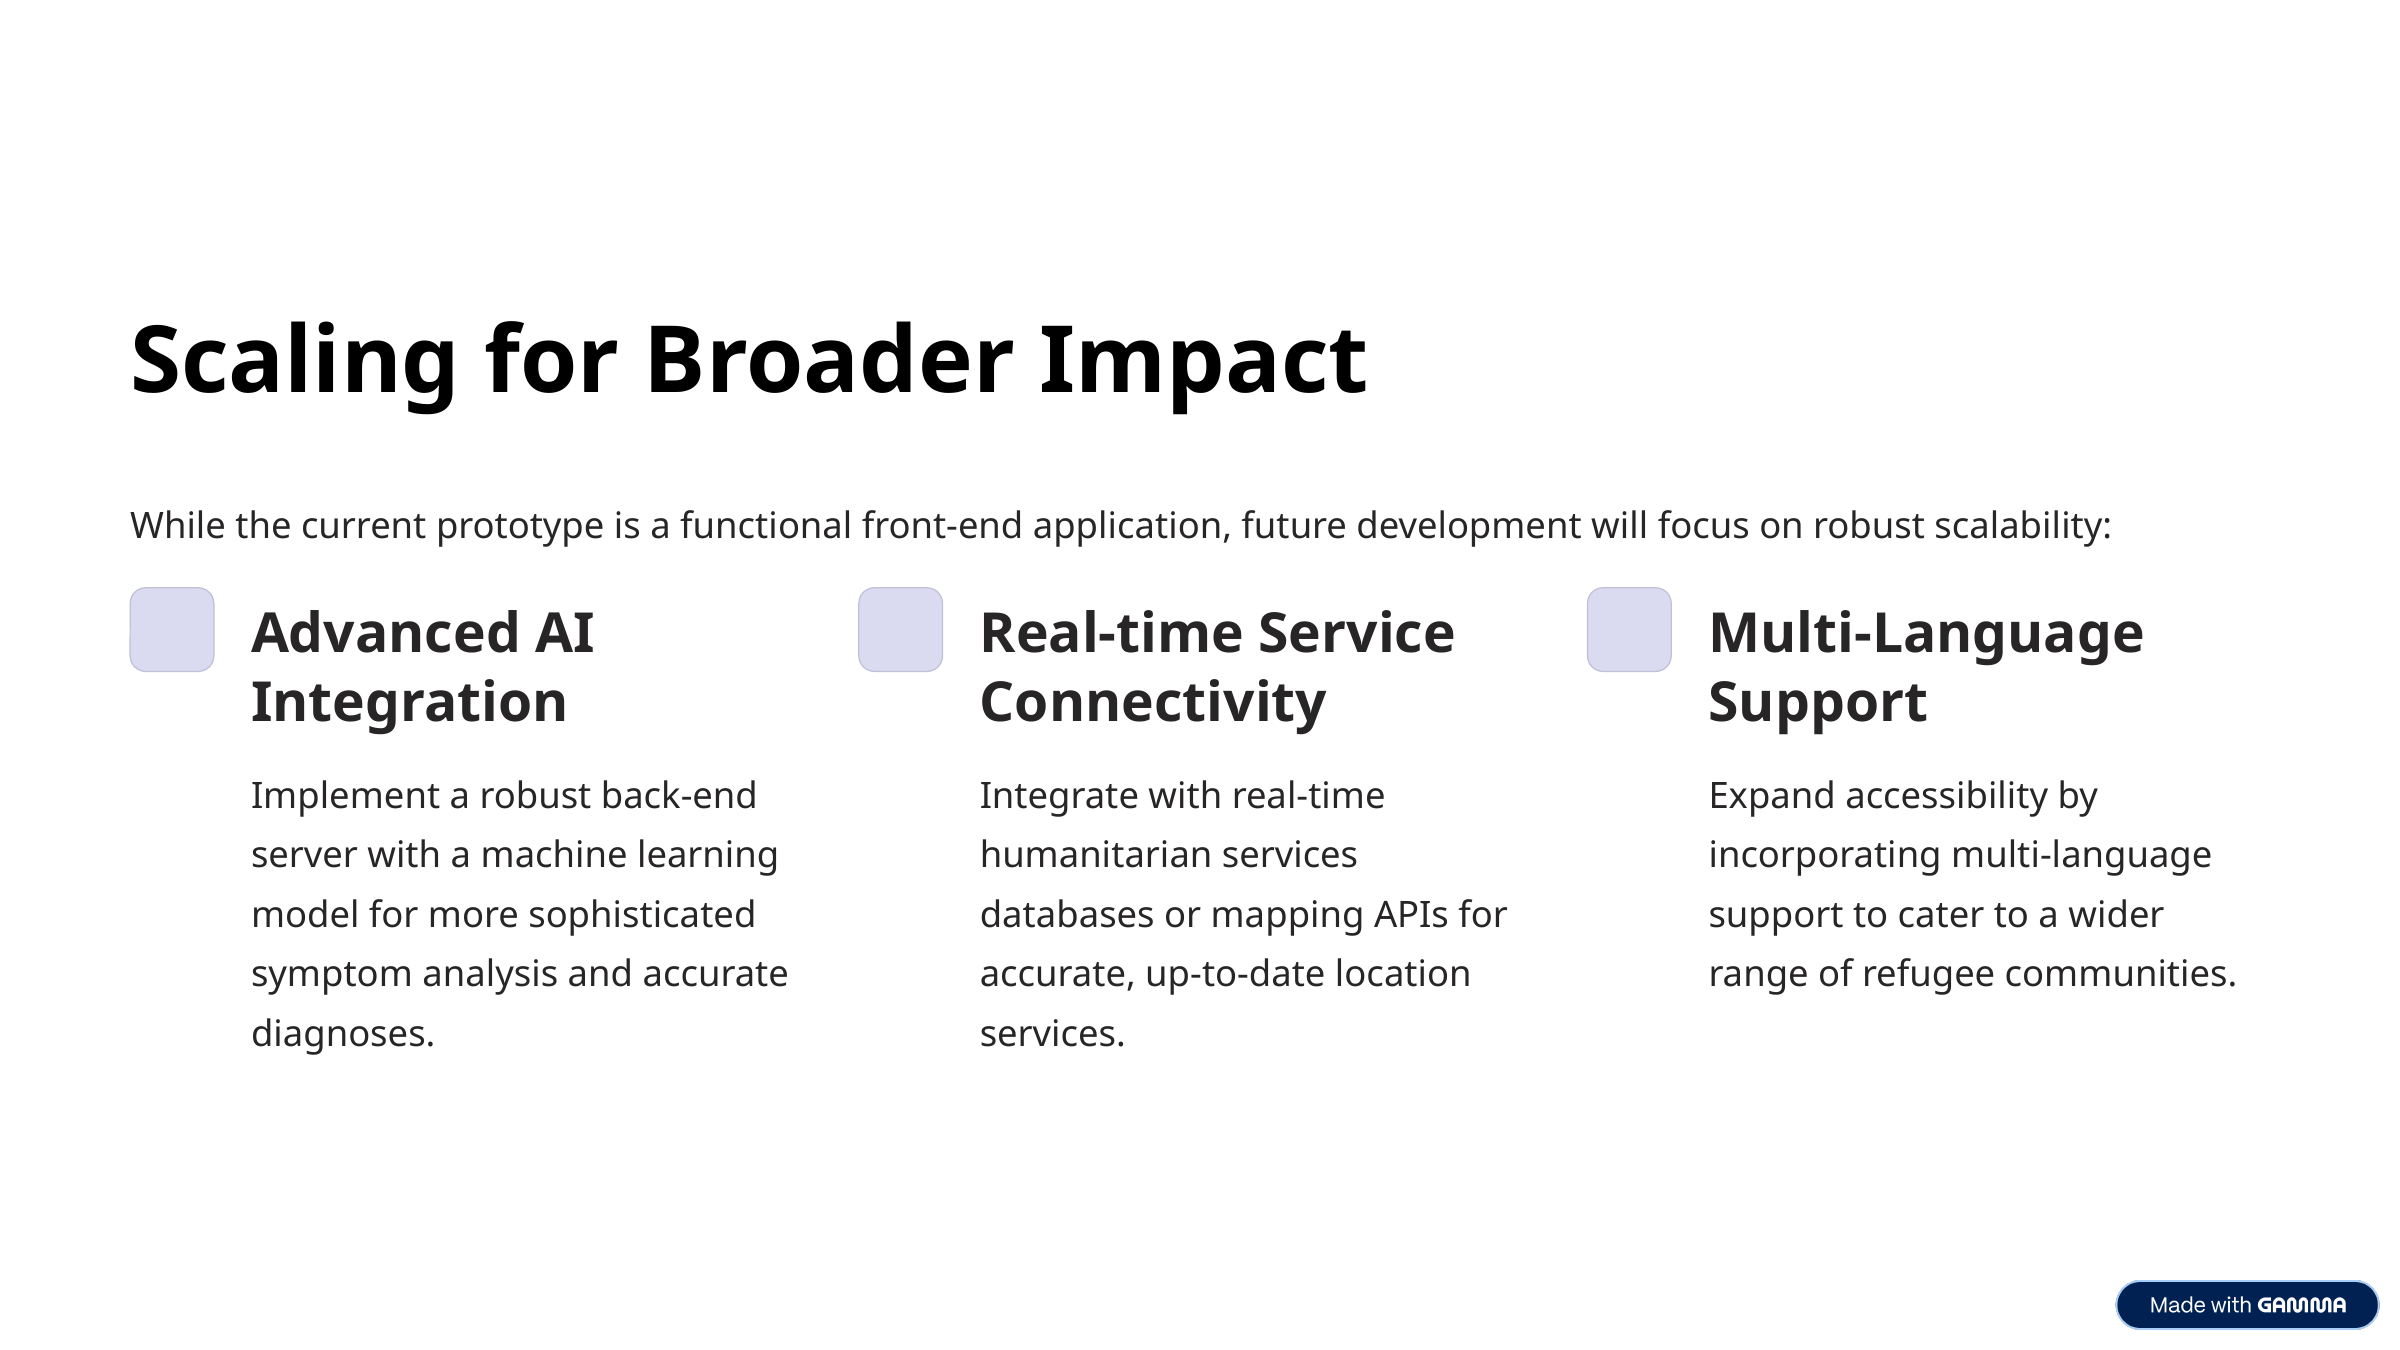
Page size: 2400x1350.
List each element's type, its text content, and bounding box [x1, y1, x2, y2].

text_box Implement a robust back-end server with a machine learning model for more sophisticated symptom analysis and accurate diagnoses. [251, 756, 813, 1055]
text_box Real-time Service Connectivity [979, 594, 1541, 735]
text_box While the current prototype is a functional front-end application, future development will focus on robust scalability: [130, 486, 2270, 546]
text_box Advanced AI Integration [251, 594, 813, 735]
text_box [1587, 587, 1672, 672]
text_box [858, 587, 943, 672]
text_box [130, 587, 214, 672]
text_box Integrate with real-time humanitarian services databases or mapping APIs for accurate, up-to-date location services. [979, 756, 1541, 1055]
text_box Scaling for Broader Impact [130, 295, 1339, 412]
picture [2106, 1271, 2389, 1339]
text_box Multi-Language Support [1708, 594, 2270, 735]
text_box Expand accessibility by incorporating multi-language support to cater to a wider range of refugee communities. [1708, 756, 2270, 995]
